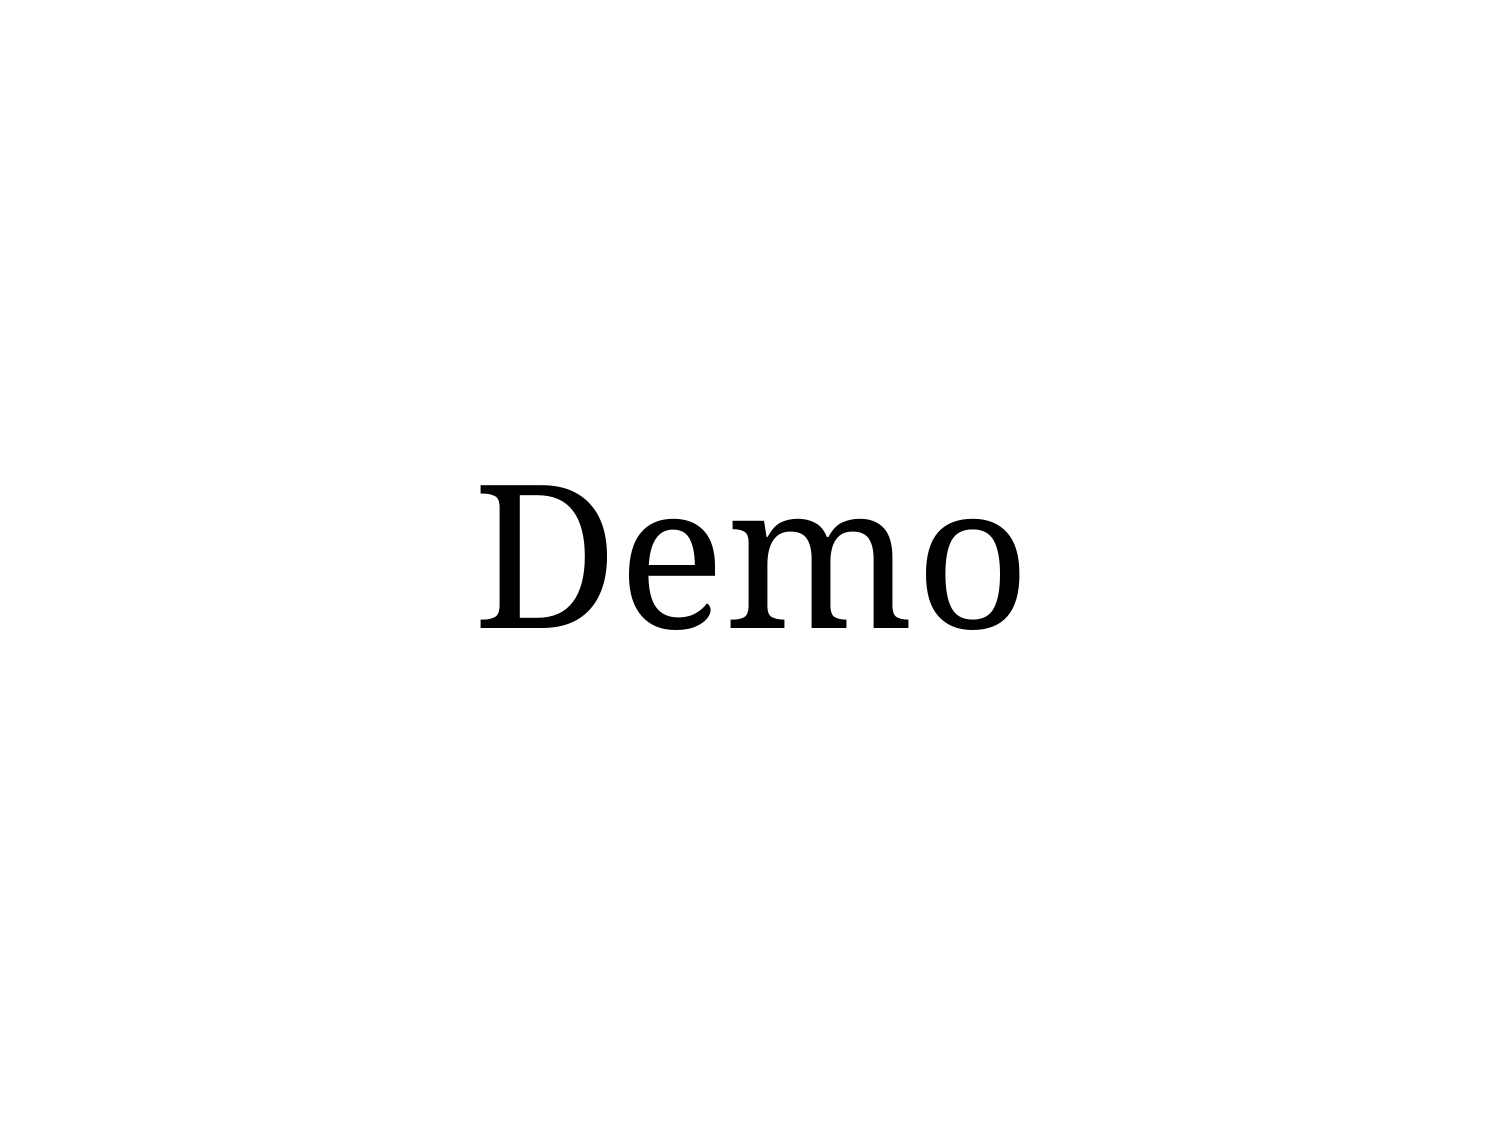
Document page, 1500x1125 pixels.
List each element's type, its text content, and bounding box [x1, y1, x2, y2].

text_box Demo [404, 420, 1100, 676]
